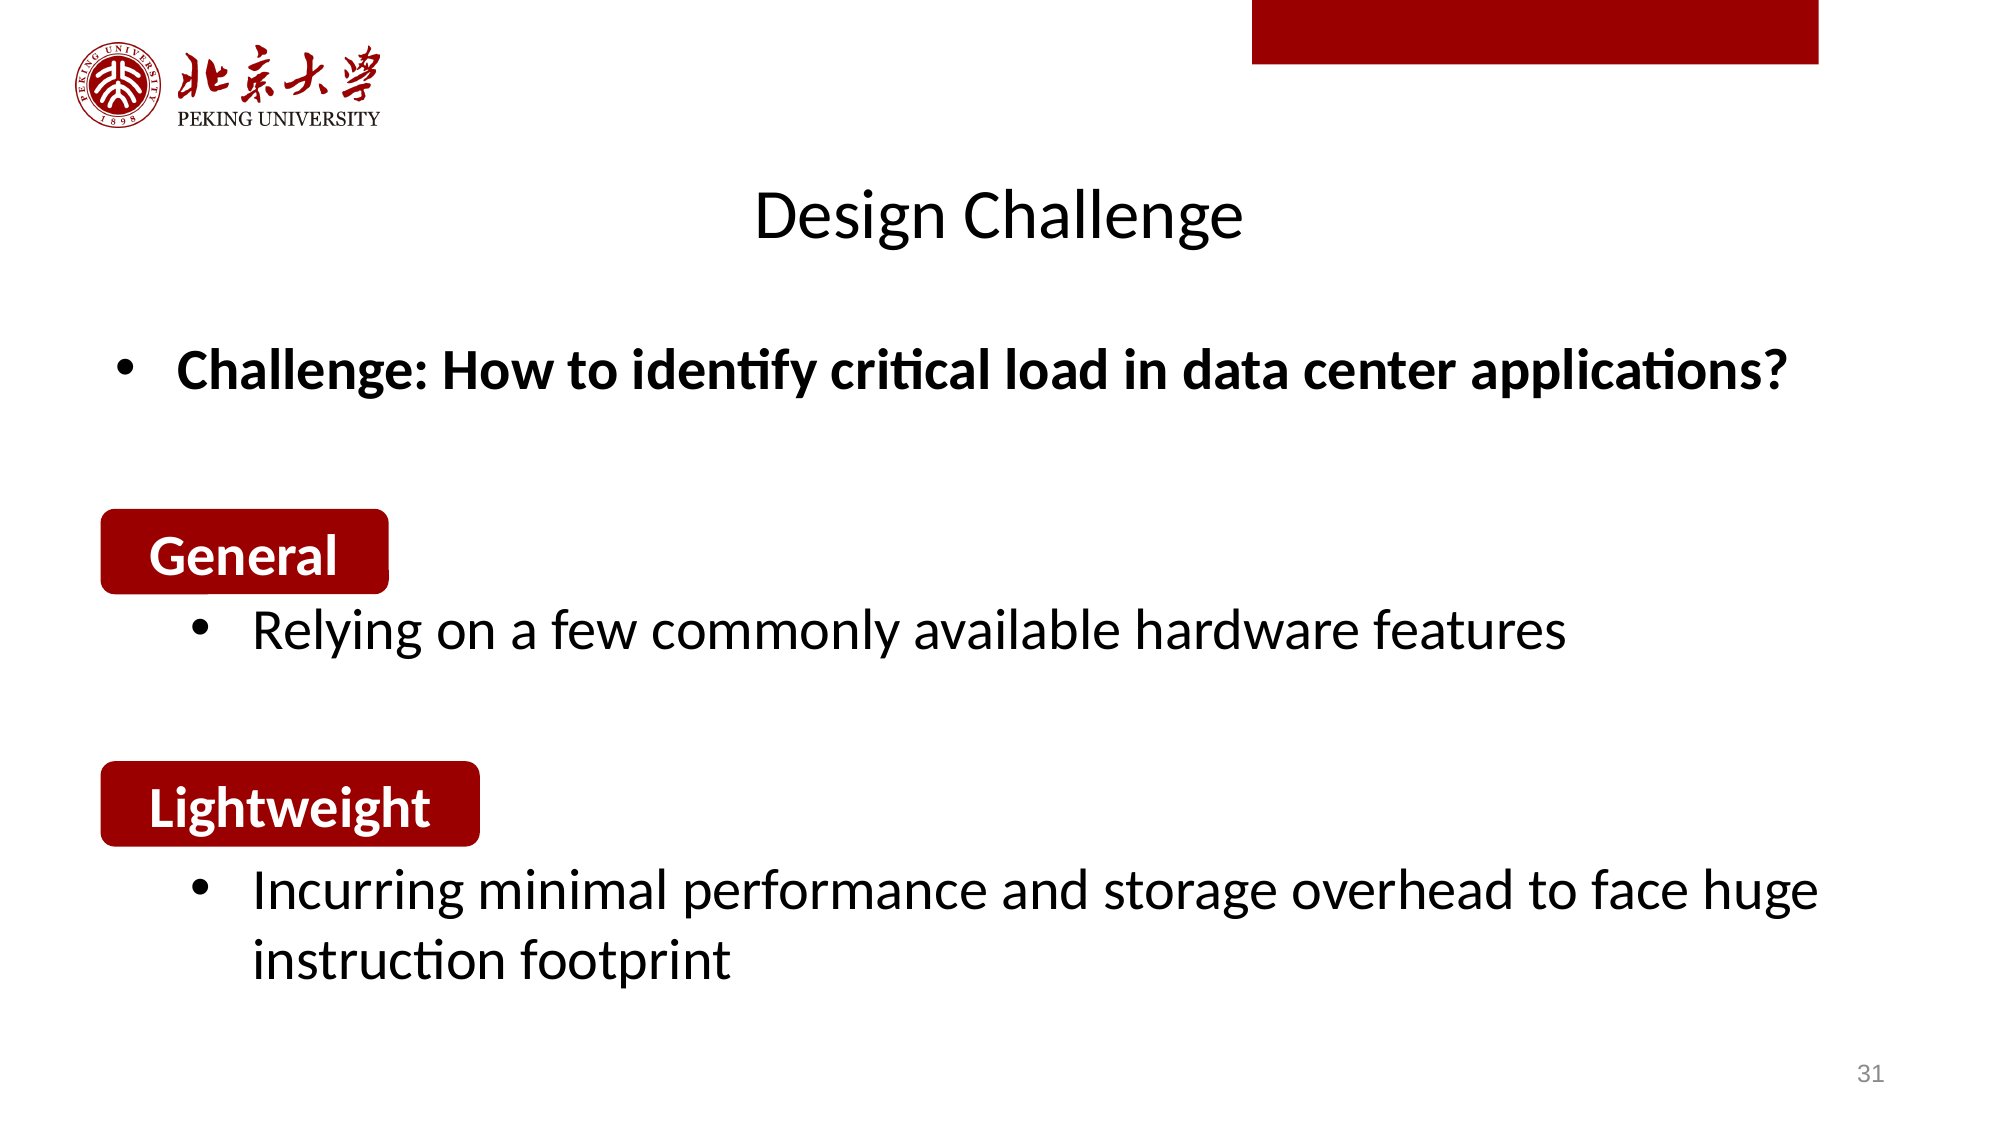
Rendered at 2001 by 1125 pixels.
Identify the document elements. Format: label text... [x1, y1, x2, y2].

text_box Design Challenge [189, 159, 1811, 260]
text_box Challenge: How to identify critical load in data center applications? General Relying on a few commonly available hardware features Lightweight Incurring minimal performance and storage overhead to face huge instruction footprint [100, 324, 1840, 1125]
picture [75, 42, 380, 128]
text_box [1252, 0, 1819, 65]
text_box 31 [37, 54, 132, 138]
slide_number 31 [1433, 1042, 1900, 1103]
text_box Lightweight [100, 761, 480, 847]
text_box General [100, 508, 389, 595]
